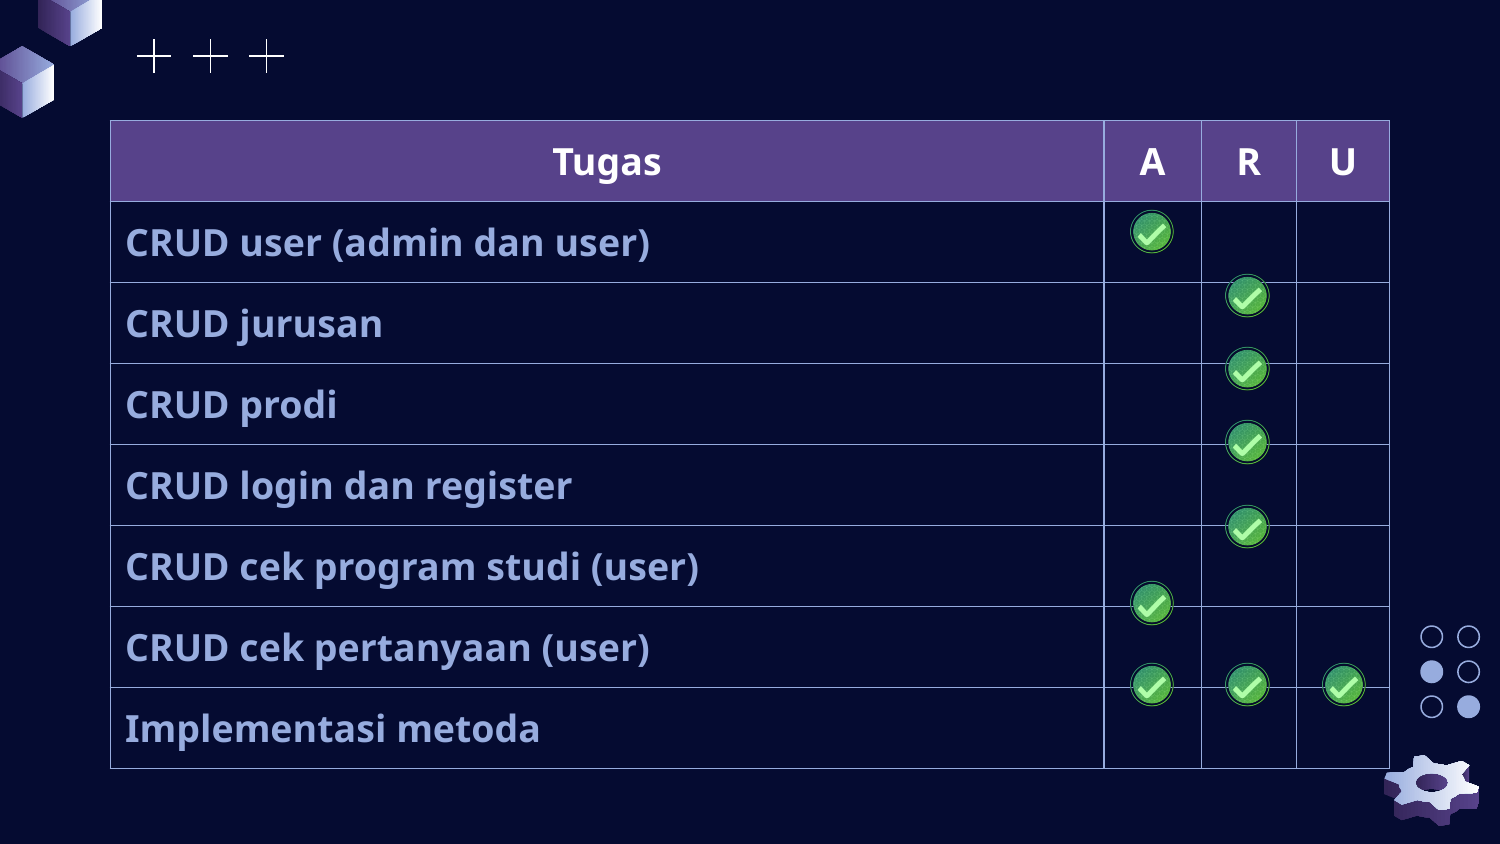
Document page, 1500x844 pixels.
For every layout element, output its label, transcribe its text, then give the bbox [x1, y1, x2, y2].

picture [1128, 209, 1175, 256]
table_header U [1297, 121, 1389, 201]
table_cell CRUD cek program studi (user) [111, 526, 1103, 606]
table_cell [1297, 607, 1389, 687]
table_cell CRUD cek pertanyaan (user) [111, 607, 1103, 687]
table_cell [1202, 202, 1296, 282]
picture [1224, 419, 1271, 466]
table_cell [1297, 526, 1389, 606]
table_cell CRUD login dan register [111, 445, 1103, 525]
table_cell CRUD jurusan [111, 283, 1103, 363]
table_cell [1297, 283, 1389, 363]
table_cell [1202, 364, 1296, 444]
table_cell [1297, 445, 1389, 525]
picture [1224, 346, 1271, 393]
table_header Tugas [111, 121, 1103, 201]
table_cell [1202, 688, 1296, 768]
table_cell [1105, 283, 1201, 363]
table_cell [1202, 607, 1296, 687]
table_cell [1105, 688, 1201, 768]
picture [1224, 662, 1271, 709]
table_header R [1202, 121, 1296, 201]
picture [1224, 504, 1271, 551]
table_cell [1297, 364, 1389, 444]
table_cell [1202, 445, 1296, 525]
table_cell [1297, 202, 1389, 282]
table_header A [1105, 121, 1201, 201]
table_cell [1202, 283, 1296, 363]
table_cell [1105, 364, 1201, 444]
table_cell [1202, 526, 1296, 606]
picture [1224, 272, 1271, 319]
table_cell [1105, 526, 1201, 606]
table_cell [1105, 202, 1201, 282]
table_cell CRUD user (admin dan user) [111, 202, 1103, 282]
table_cell [1105, 445, 1201, 525]
table_cell CRUD prodi [111, 364, 1103, 444]
picture [1128, 120, 1175, 167]
table_cell [1297, 688, 1389, 768]
table_cell [1105, 607, 1201, 687]
picture [1128, 662, 1175, 709]
table_cell Implementasi metoda [111, 688, 1103, 768]
picture [1128, 580, 1175, 627]
picture [1320, 662, 1367, 709]
